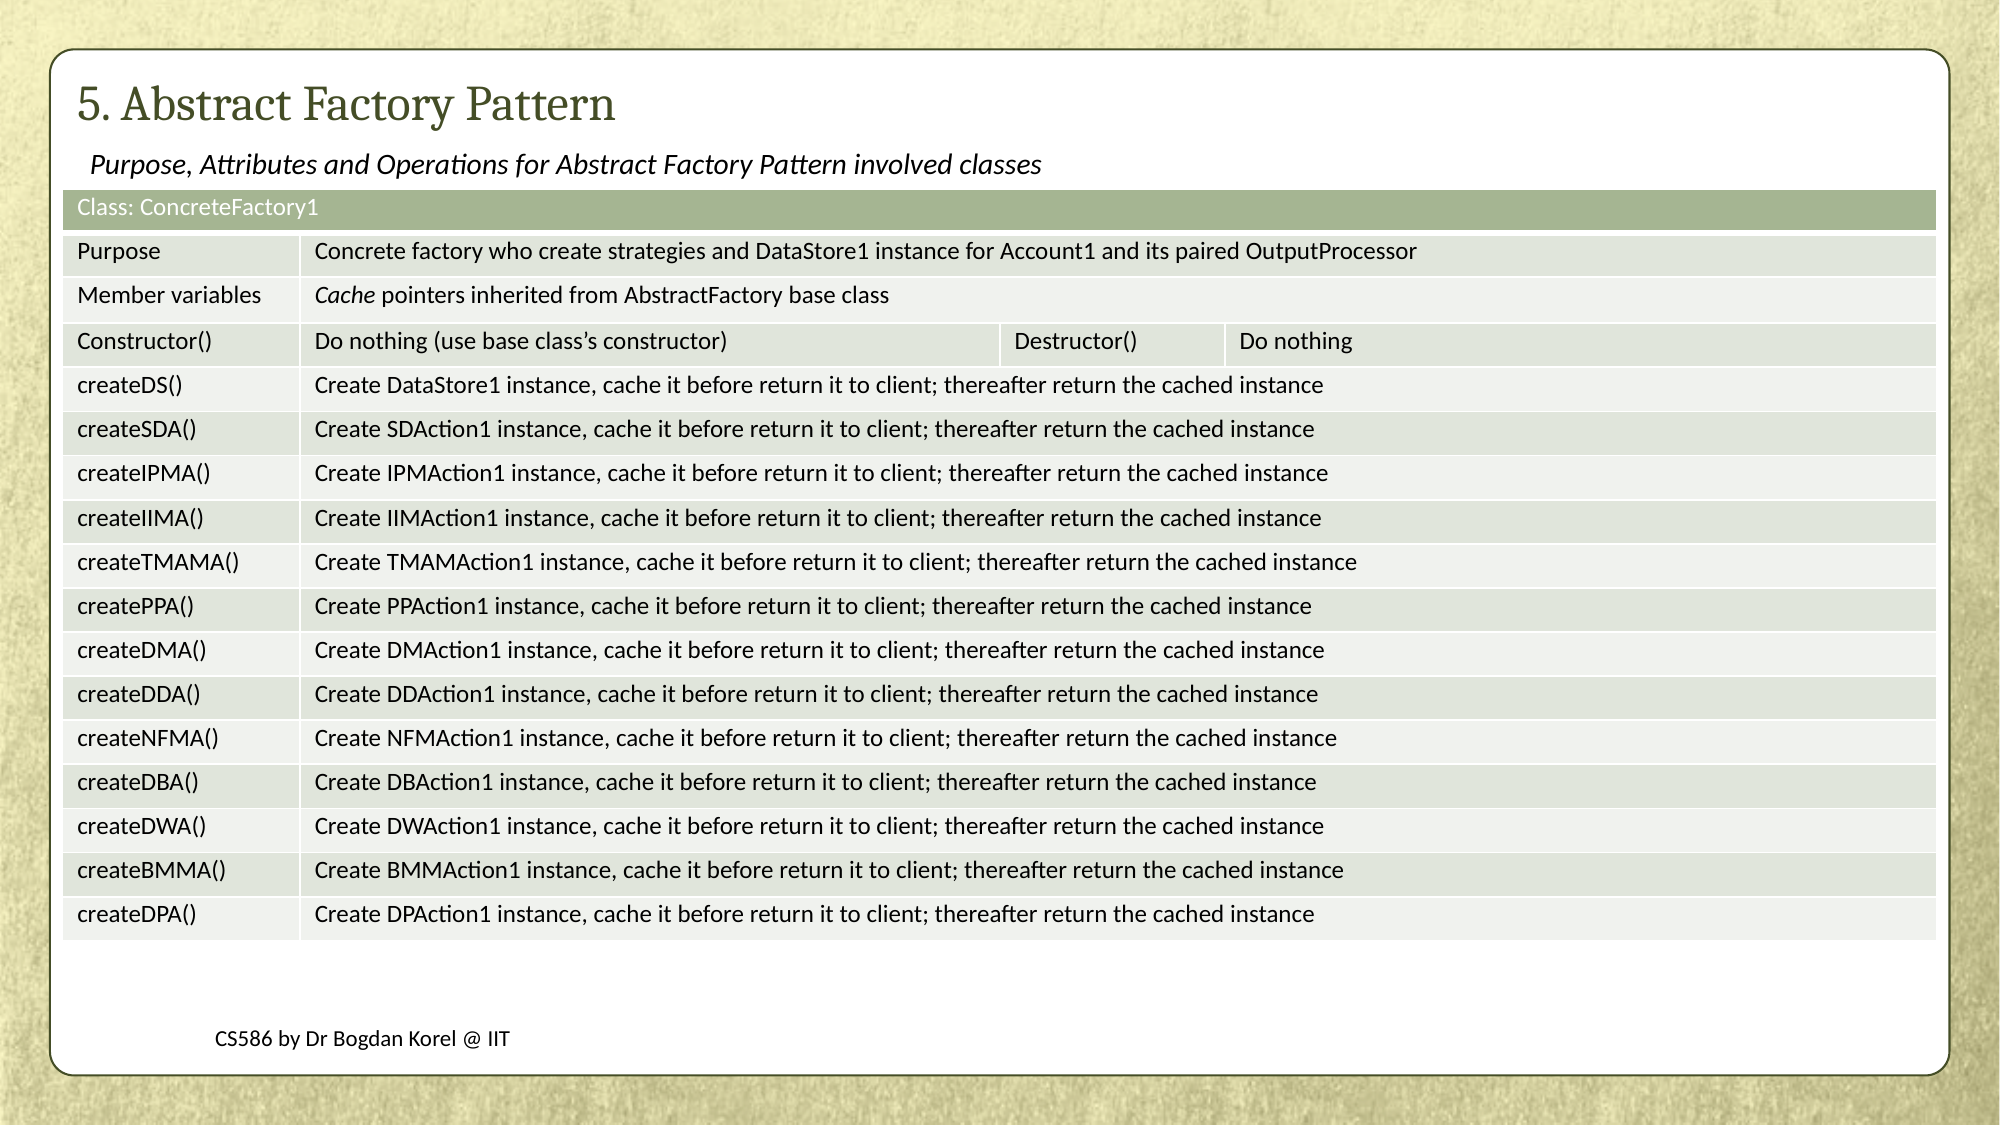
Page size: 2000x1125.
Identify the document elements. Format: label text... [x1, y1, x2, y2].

table_cell Create DPAction1 instance, cache it before return it to client; thereafter return the cached instance [301, 898, 1936, 940]
table_cell createIPMA() [63, 456, 299, 499]
table_cell createDMA() [63, 633, 299, 675]
table_cell Create DDAction1 instance, cache it before return it to client; thereafter return the cached instance [301, 677, 1936, 719]
table_cell Concrete factory who create strategies and DataStore1 instance for Account1 and its paired OutputProcessor [301, 236, 1936, 276]
table_cell Do nothing [1226, 324, 1936, 366]
footer CS586 by Dr Bogdan Korel @ IIT [199, 1012, 1417, 1063]
title 5. Abstract Factory Pattern [62, 62, 1662, 142]
table_cell Member variables [63, 278, 299, 322]
table_cell Create DMAction1 instance, cache it before return it to client; thereafter return the cached instance [301, 633, 1936, 675]
table_cell Create BMMAction1 instance, cache it before return it to client; thereafter return the cached instance [301, 853, 1936, 896]
table_cell Create DWAction1 instance, cache it before return it to client; thereafter return the cached instance [301, 809, 1936, 852]
table_cell createNFMA() [63, 721, 299, 763]
table_cell createBMMA() [63, 853, 299, 896]
table_cell Create DataStore1 instance, cache it before return it to client; thereafter return the cached instance [301, 368, 1936, 411]
table_cell createDDA() [63, 677, 299, 719]
table_cell Create IIMAction1 instance, cache it before return it to client; thereafter return the cached instance [301, 501, 1936, 543]
table_cell Create DBAction1 instance, cache it before return it to client; thereafter return the cached instance [301, 765, 1936, 808]
table_cell Cache pointers inherited from AbstractFactory base class [301, 278, 1936, 322]
table_cell Do nothing (use base class’s constructor) [301, 324, 999, 366]
table_cell createDS() [63, 368, 299, 411]
table_cell Create SDAction1 instance, cache it before return it to client; thereafter return the cached instance [301, 412, 1936, 455]
table_cell Create NFMAction1 instance, cache it before return it to client; thereafter return the cached instance [301, 721, 1936, 763]
list Purpose, Attributes and Operations for Abstract Factory Pattern involved classes [74, 141, 1812, 188]
table_cell createDBA() [63, 765, 299, 808]
table_cell Create IPMAction1 instance, cache it before return it to client; thereafter return the cached instance [301, 456, 1936, 499]
table_cell Create TMAMAction1 instance, cache it before return it to client; thereafter return the cached instance [301, 545, 1936, 587]
table_cell createTMAMA() [63, 545, 299, 587]
table_cell Destructor() [1001, 324, 1224, 366]
table_cell createSDA() [63, 412, 299, 455]
table_cell createDWA() [63, 809, 299, 852]
table_cell Purpose [63, 236, 299, 276]
table_cell Constructor() [63, 324, 299, 366]
table_header Class: ConcreteFactory1 [63, 190, 1936, 230]
table_cell createIIMA() [63, 501, 299, 543]
table_cell Create PPAction1 instance, cache it before return it to client; thereafter return the cached instance [301, 589, 1936, 631]
table_cell createPPA() [63, 589, 299, 631]
table_cell createDPA() [63, 898, 299, 940]
